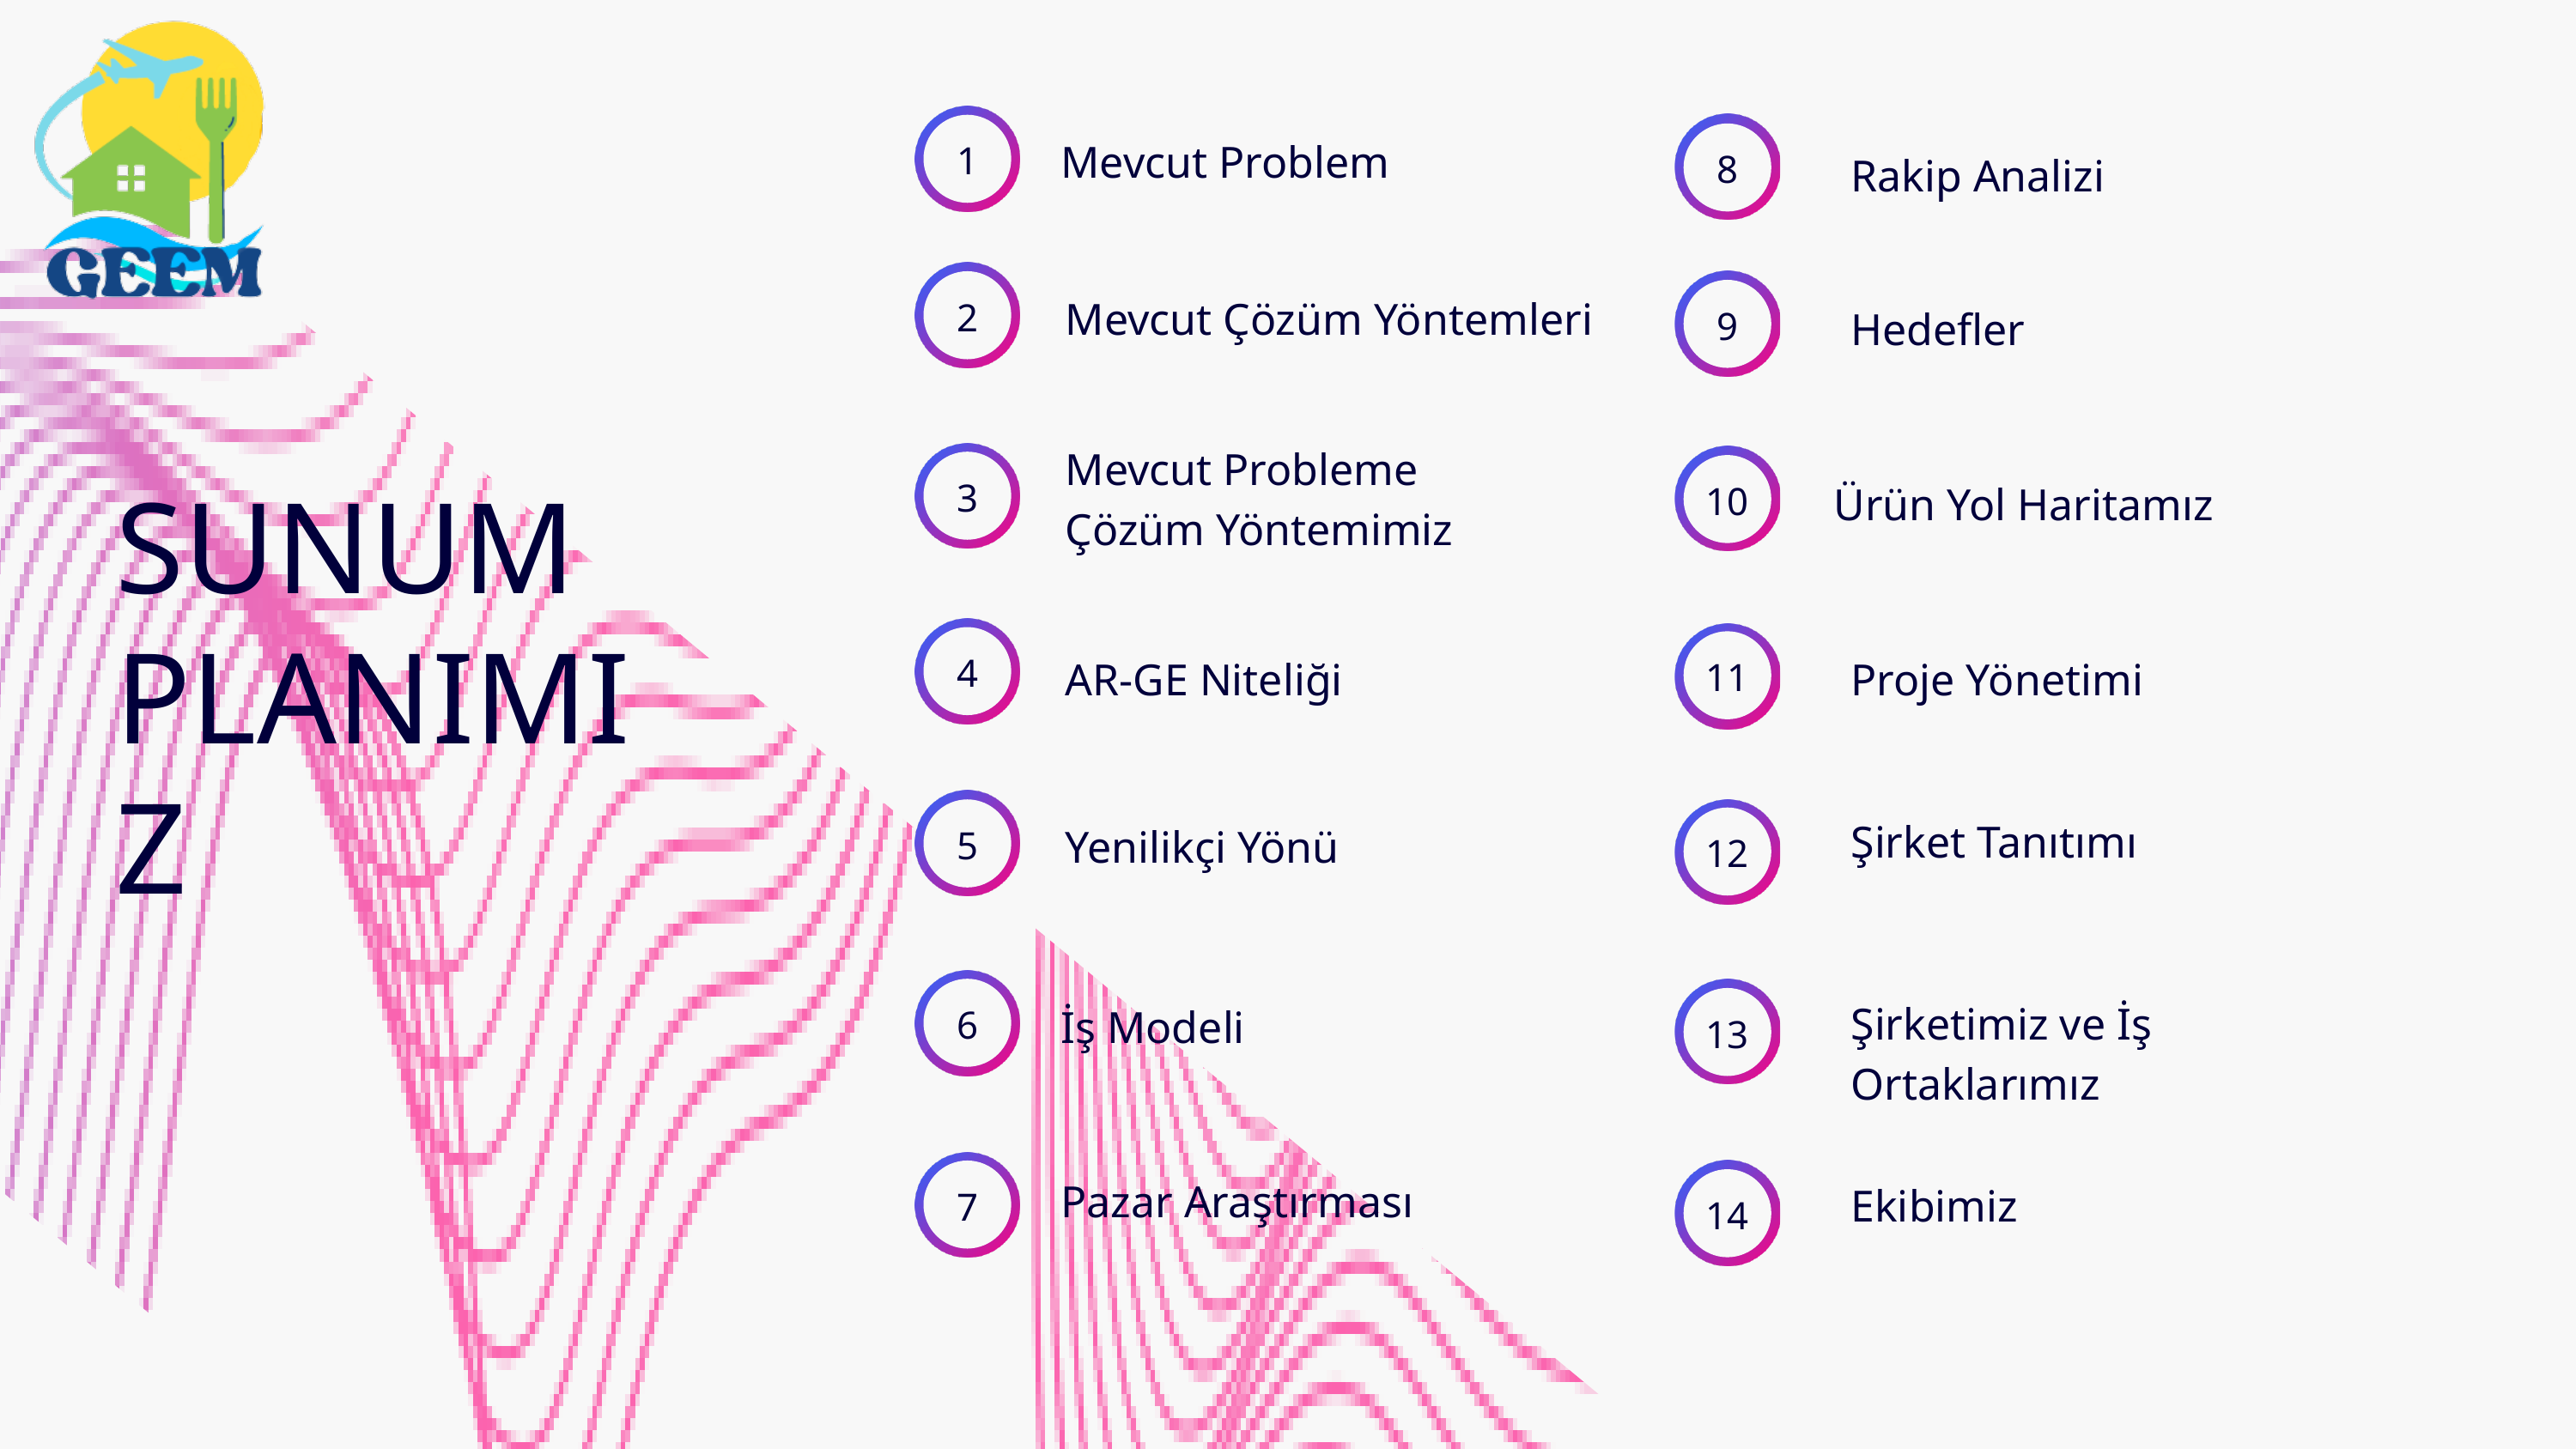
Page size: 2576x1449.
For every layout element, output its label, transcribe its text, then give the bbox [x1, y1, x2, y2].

text_box [1674, 979, 1781, 1084]
text_box Ekibimiz [1850, 1170, 2353, 1231]
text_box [923, 798, 1012, 888]
text_box [1674, 1160, 1781, 1266]
text_box [1674, 113, 1781, 220]
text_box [923, 1160, 1012, 1249]
text_box Yenilikçi Yönü [1065, 811, 1568, 872]
text_box AR-GE Niteliği [1065, 644, 1568, 705]
text_box [914, 618, 1020, 724]
text_box Mevcut Çözüm Yöntemleri [1065, 283, 1596, 343]
text_box İş Modeli [1060, 991, 1564, 1052]
text_box [914, 106, 1020, 212]
text_box [914, 790, 1020, 896]
text_box [1674, 270, 1781, 377]
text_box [1683, 123, 1772, 212]
text_box [914, 443, 1020, 549]
text_box [1674, 446, 1781, 551]
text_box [923, 451, 1012, 540]
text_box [1683, 987, 1772, 1076]
text_box Rakip Analizi [1850, 140, 2353, 201]
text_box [923, 114, 1012, 203]
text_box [923, 270, 1012, 360]
text_box Şirketimiz ve İş Ortaklarımız [1850, 988, 2397, 1109]
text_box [923, 627, 1012, 716]
text_box Pazar Araştırması [1060, 1166, 1564, 1227]
text_box [1674, 623, 1781, 730]
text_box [923, 978, 1012, 1067]
text_box [914, 970, 1020, 1076]
text_box [1674, 799, 1781, 905]
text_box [1683, 631, 1772, 720]
text_box Şirket Tanıtımı [1850, 806, 2353, 867]
text_box Hedefler [1850, 294, 2353, 355]
text_box Proje Yönetimi [1850, 644, 2353, 705]
text_box Mevcut Probleme Çözüm Yöntemimiz [1065, 433, 1568, 555]
text_box SUNUM PLANIMIZ [115, 468, 695, 919]
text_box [1683, 454, 1772, 543]
text_box [0, 496, 1613, 1449]
text_box Mevcut Problem [1060, 126, 1564, 187]
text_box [1683, 279, 1772, 368]
text_box [914, 262, 1020, 368]
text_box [1683, 807, 1772, 896]
text_box [0, 0, 474, 496]
text_box Ürün Yol Haritamız [1833, 469, 2336, 530]
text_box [1683, 1168, 1772, 1258]
text_box [914, 1152, 1020, 1258]
